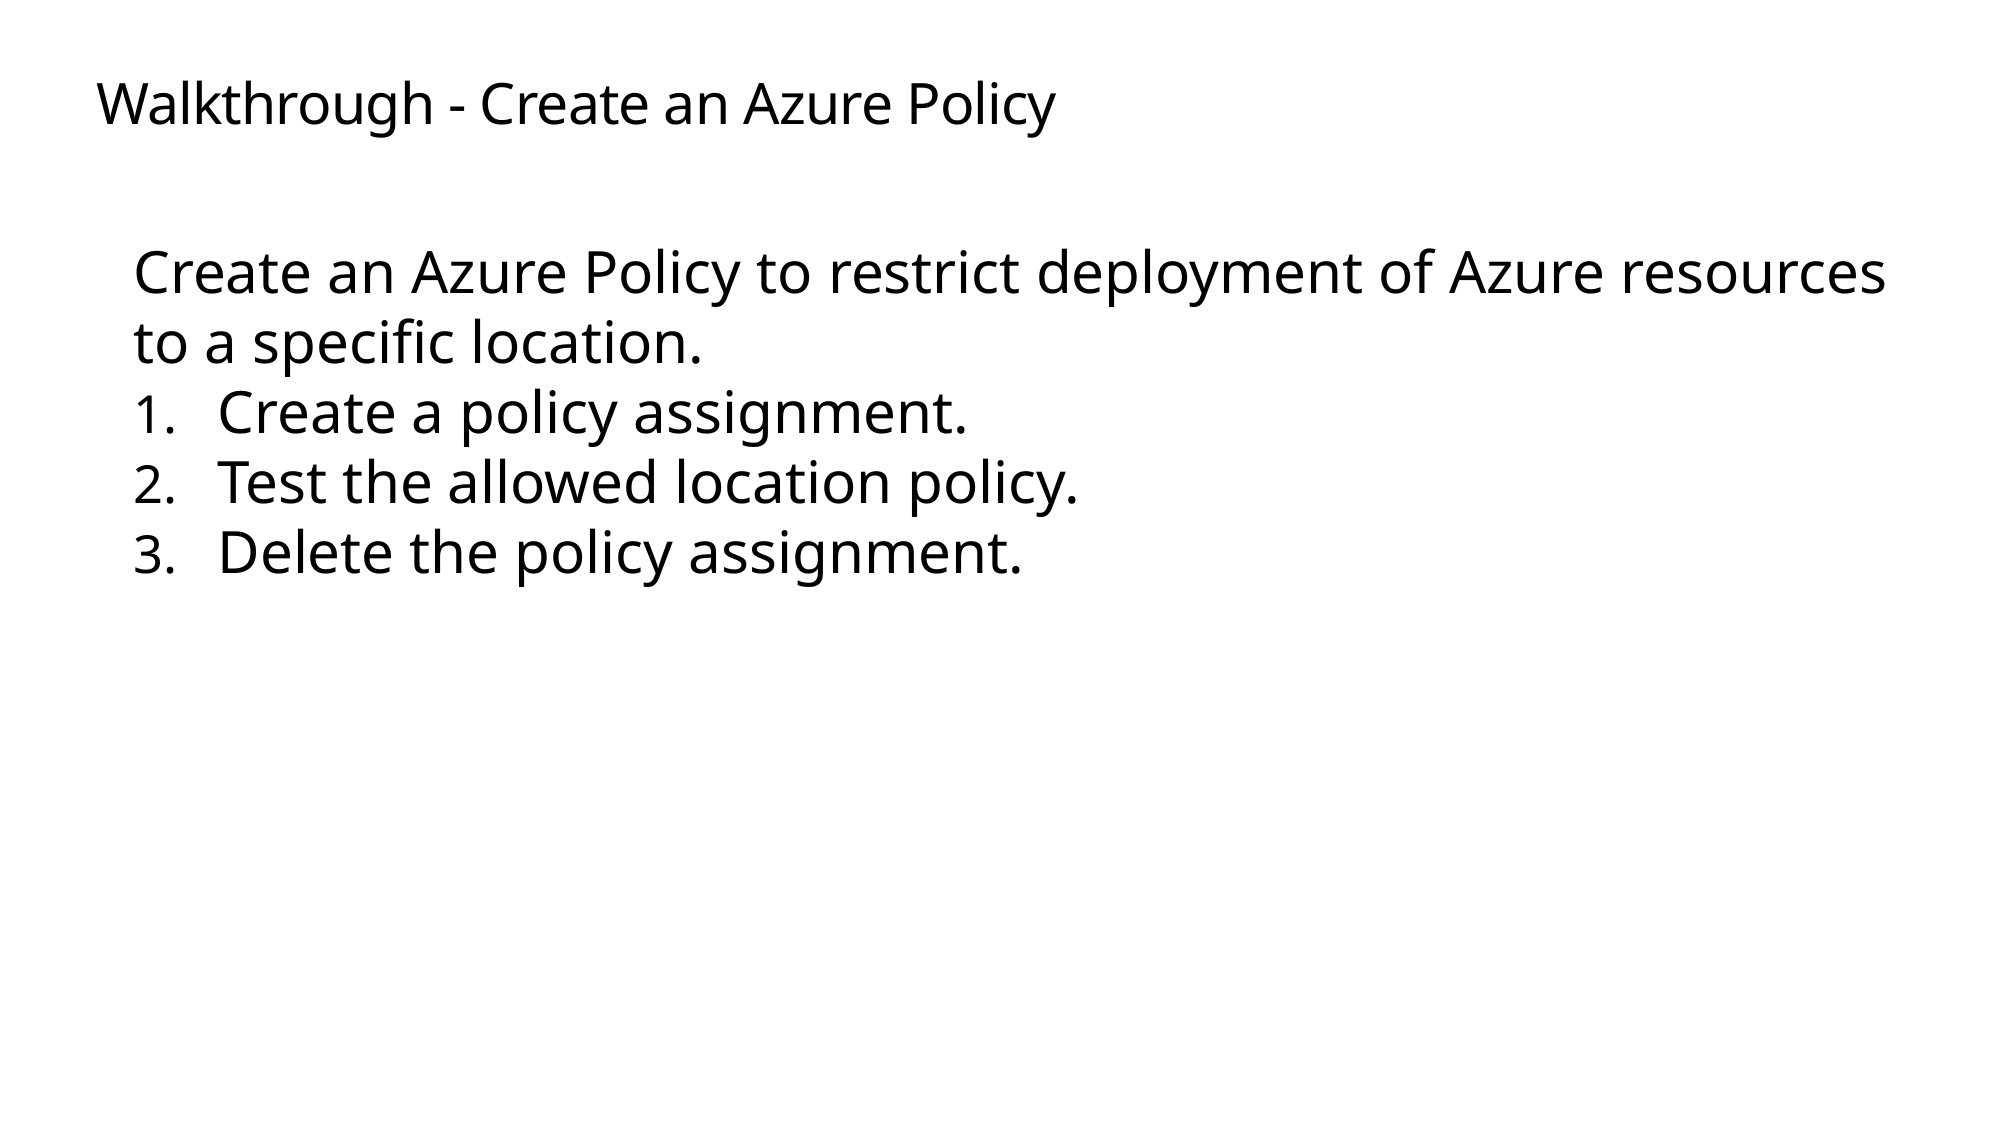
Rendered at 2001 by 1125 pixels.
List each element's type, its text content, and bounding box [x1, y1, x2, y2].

list Create an Azure Policy to restrict deployment of Azure resources to a specific location. Create a policy assignment. Test the allowed location policy. Delete the policy assignment. [95, 235, 1904, 886]
title Walkthrough - Create an Azure Policy [96, 75, 1904, 166]
